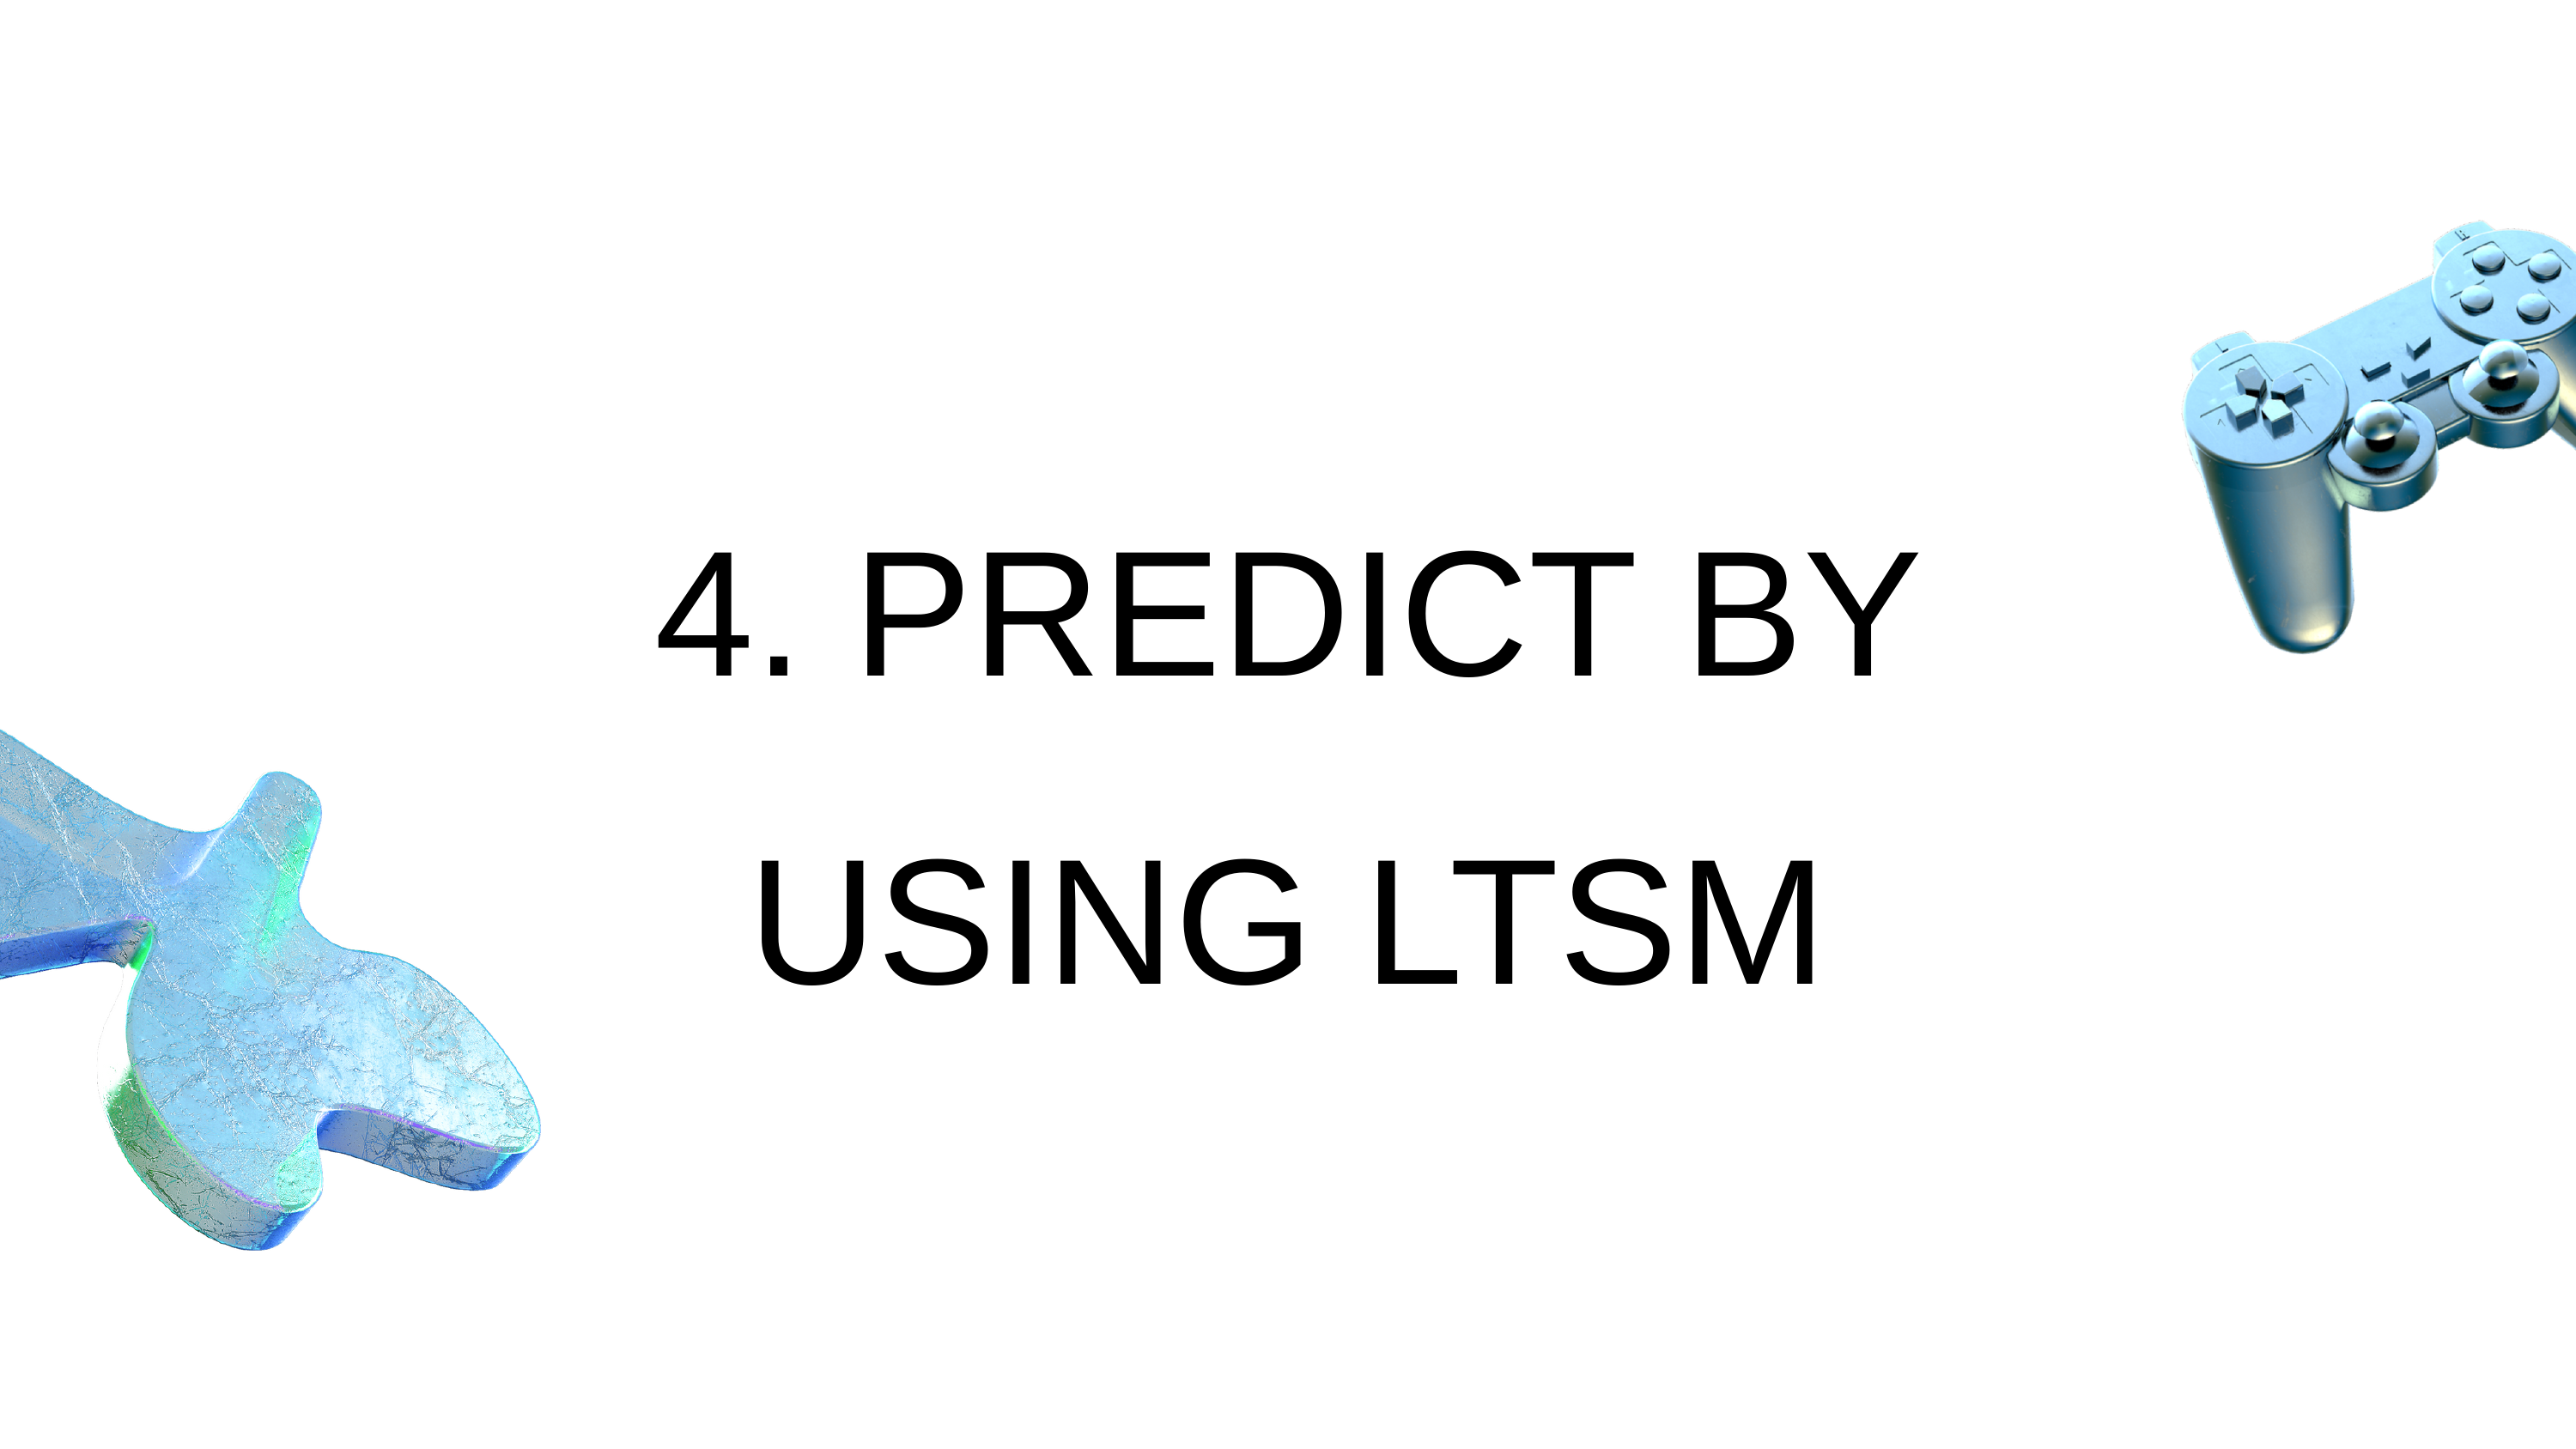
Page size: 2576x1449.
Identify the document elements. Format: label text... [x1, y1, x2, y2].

picture [2161, 207, 2576, 667]
text_box 4. PREDICT BY USING LTSM [467, 402, 2109, 1021]
picture [0, 692, 541, 1251]
